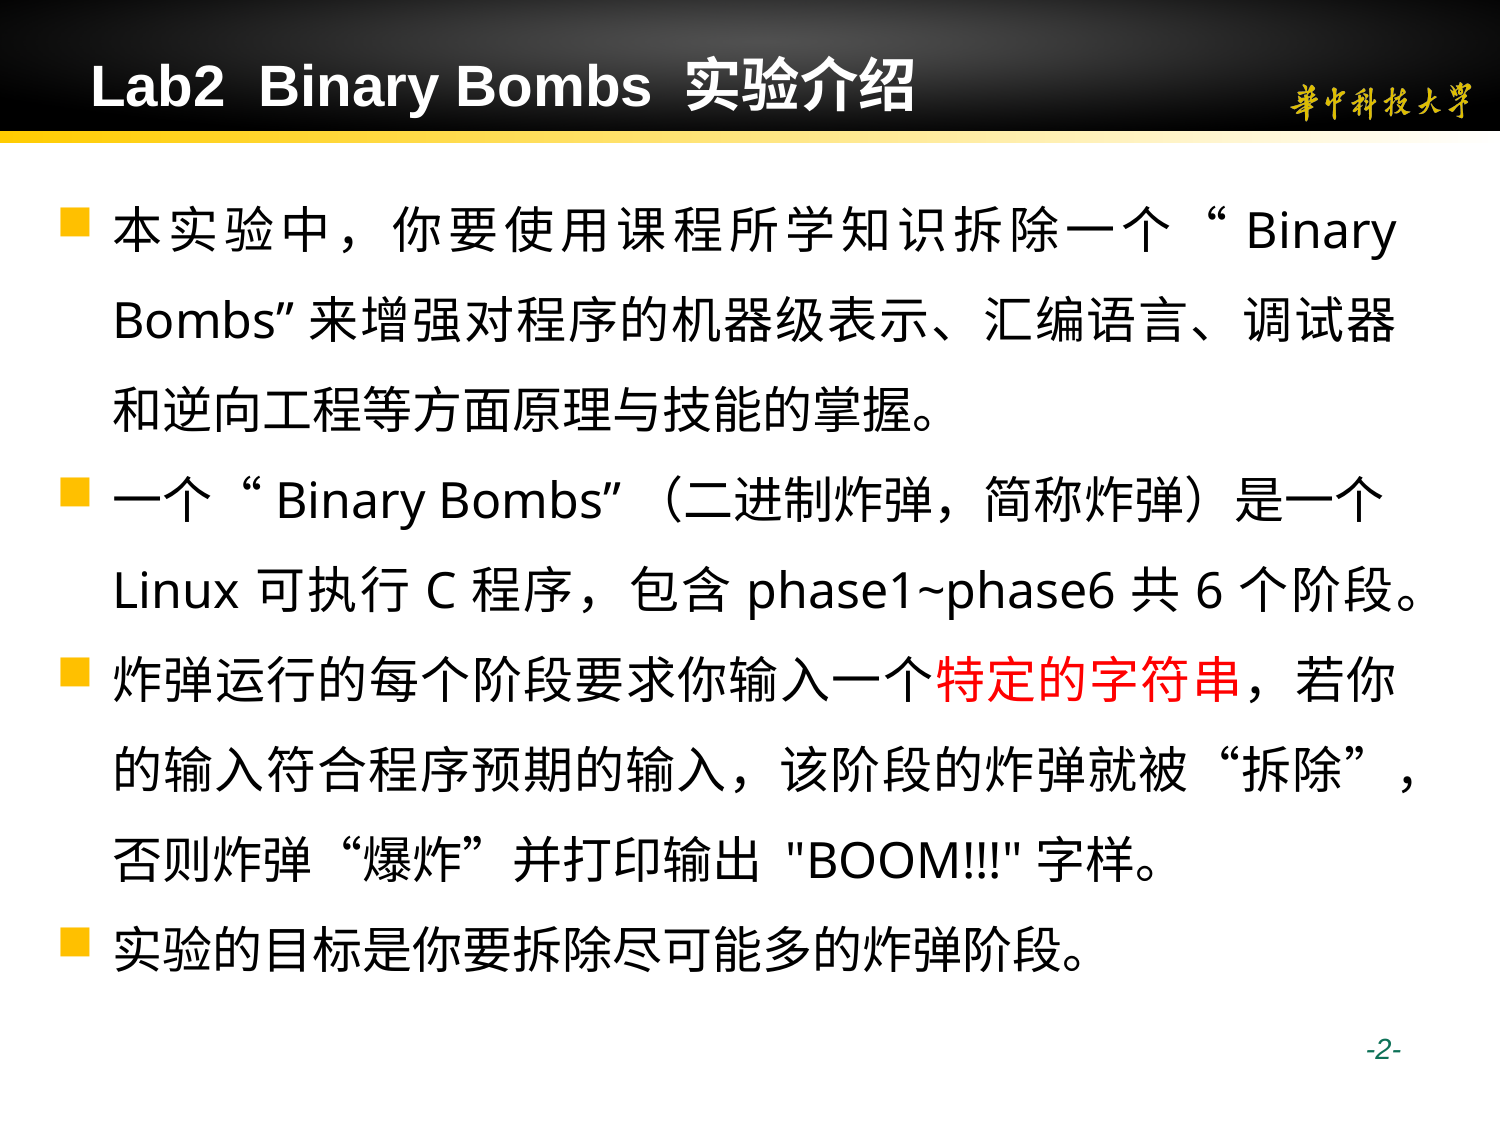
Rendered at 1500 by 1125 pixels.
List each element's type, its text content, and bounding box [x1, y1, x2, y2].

title Lab2 Binary Bombs 实验介绍 [74, 34, 1426, 131]
list 本实验中，你要使用课程所学知识拆除一个“Binary Bombs”来增强对程序的机器级表示、汇编语言、调试器和逆向工程等方面原理与技能的掌握。 一个“Binary Bombs”（二进制炸弹，简称炸弹）是一个Linux可执行C程序，包含phase1~phase6共6个阶段。 炸弹运行的每个阶段要求你输入一个特定的字符串，若你的输入符合程序预期的输入，该阶段的炸弹就被“拆除”，否则炸弹“爆炸”并打印输出 "BOOM!!!"字样。 实验的目标是你要拆除尽可能多的炸弹阶段。 [41, 160, 1412, 988]
picture [0, 0, 1500, 131]
slide_number -2- [1257, 1023, 1425, 1102]
